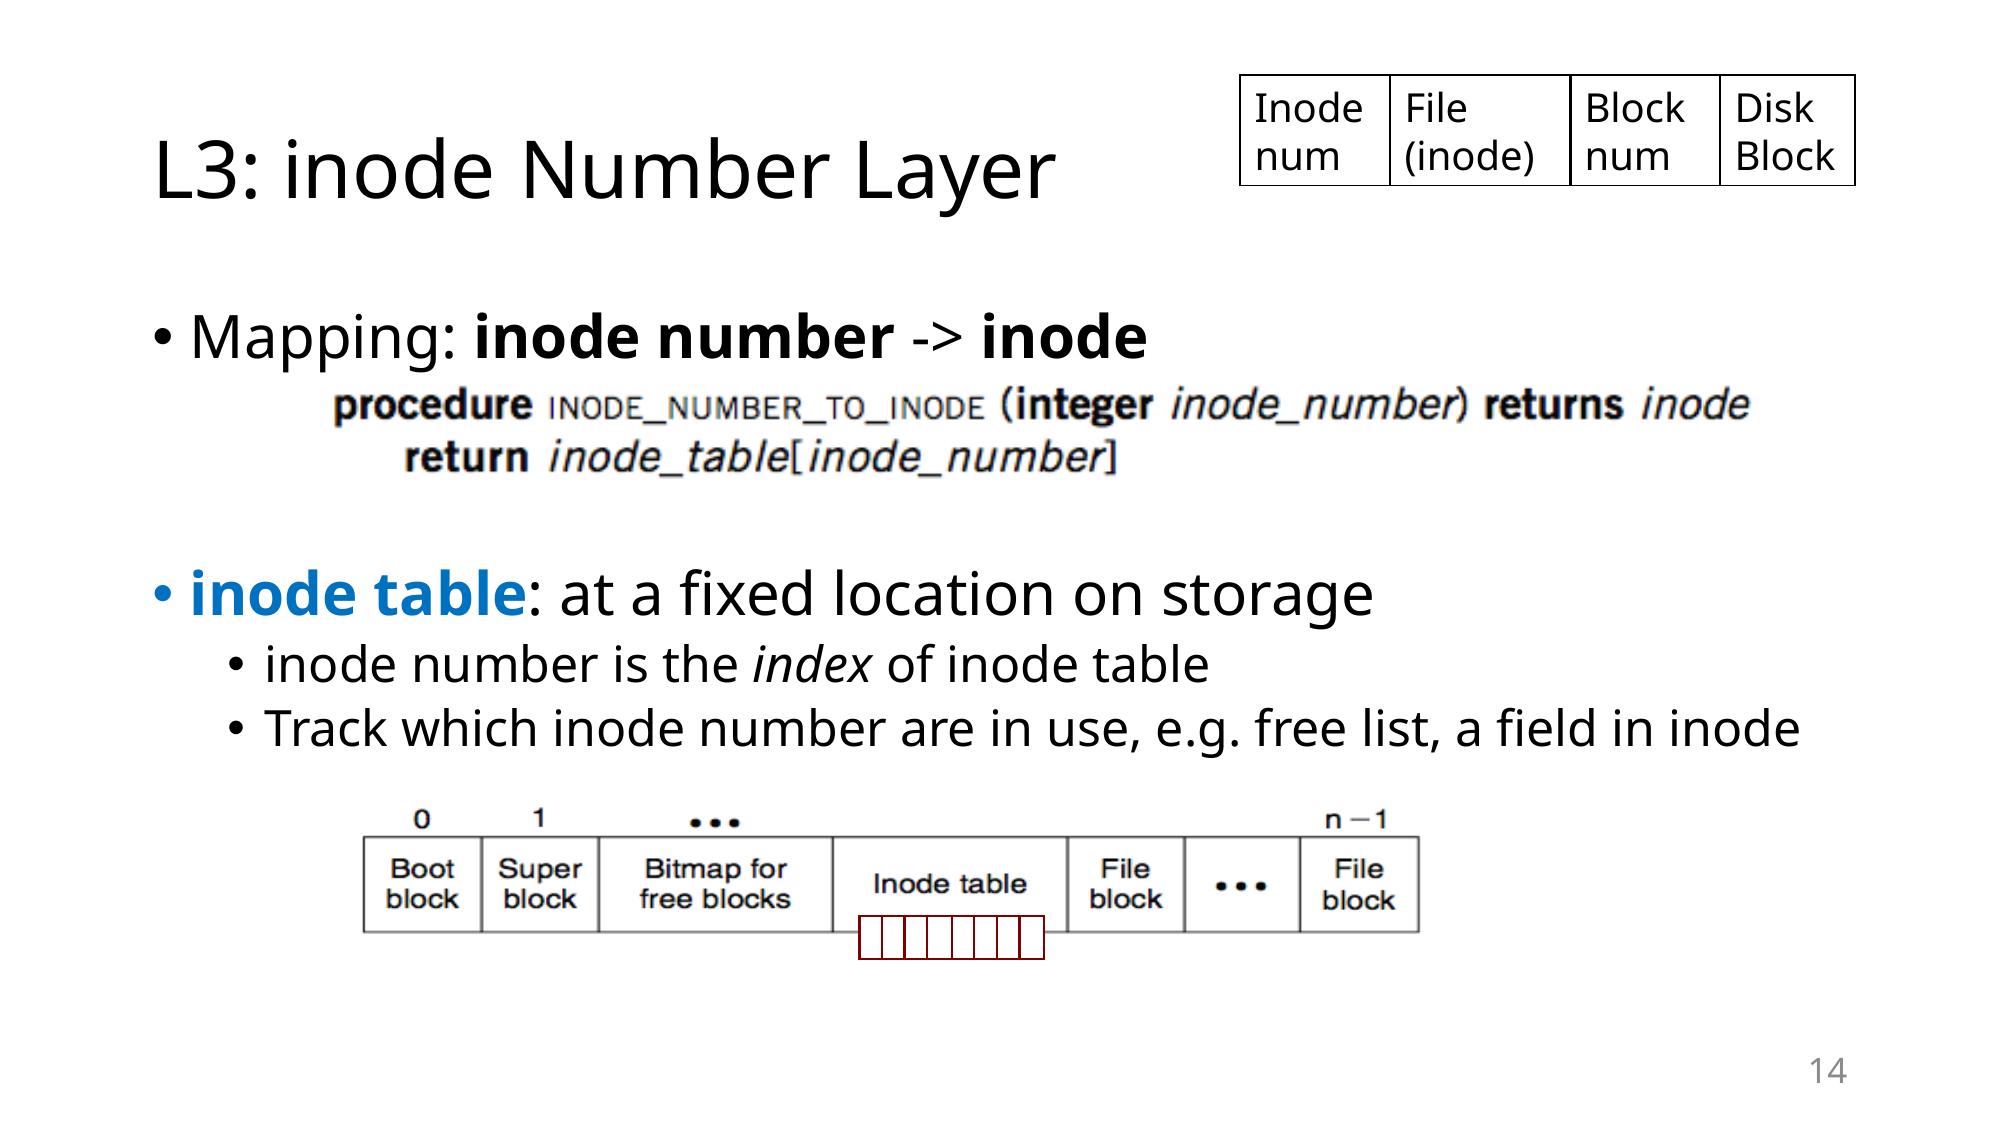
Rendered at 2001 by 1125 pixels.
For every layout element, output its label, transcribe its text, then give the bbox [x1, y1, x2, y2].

text_box Inode num [1239, 74, 1390, 186]
picture [319, 378, 1796, 492]
text_box [975, 946, 998, 960]
text_box [905, 946, 928, 960]
text_box Block num [1572, 74, 1719, 186]
text_box [951, 946, 975, 960]
text_box [1020, 946, 1045, 960]
text_box [858, 946, 883, 960]
text_box Disk Block [1719, 74, 1855, 186]
picture [349, 791, 1440, 946]
slide_number 14 [1412, 1042, 1863, 1103]
text_box File (inode) [1390, 74, 1572, 186]
text_box [998, 946, 1020, 960]
text_box [883, 946, 905, 960]
list Mapping: inode number -> inode inode table: at a fixed location on storage inode number is the index of inode table Track which inode number are in use, e.g. free list, a field in inode [137, 299, 1863, 1014]
title L3: inode Number Layer [137, 59, 1863, 278]
text_box [928, 946, 951, 960]
